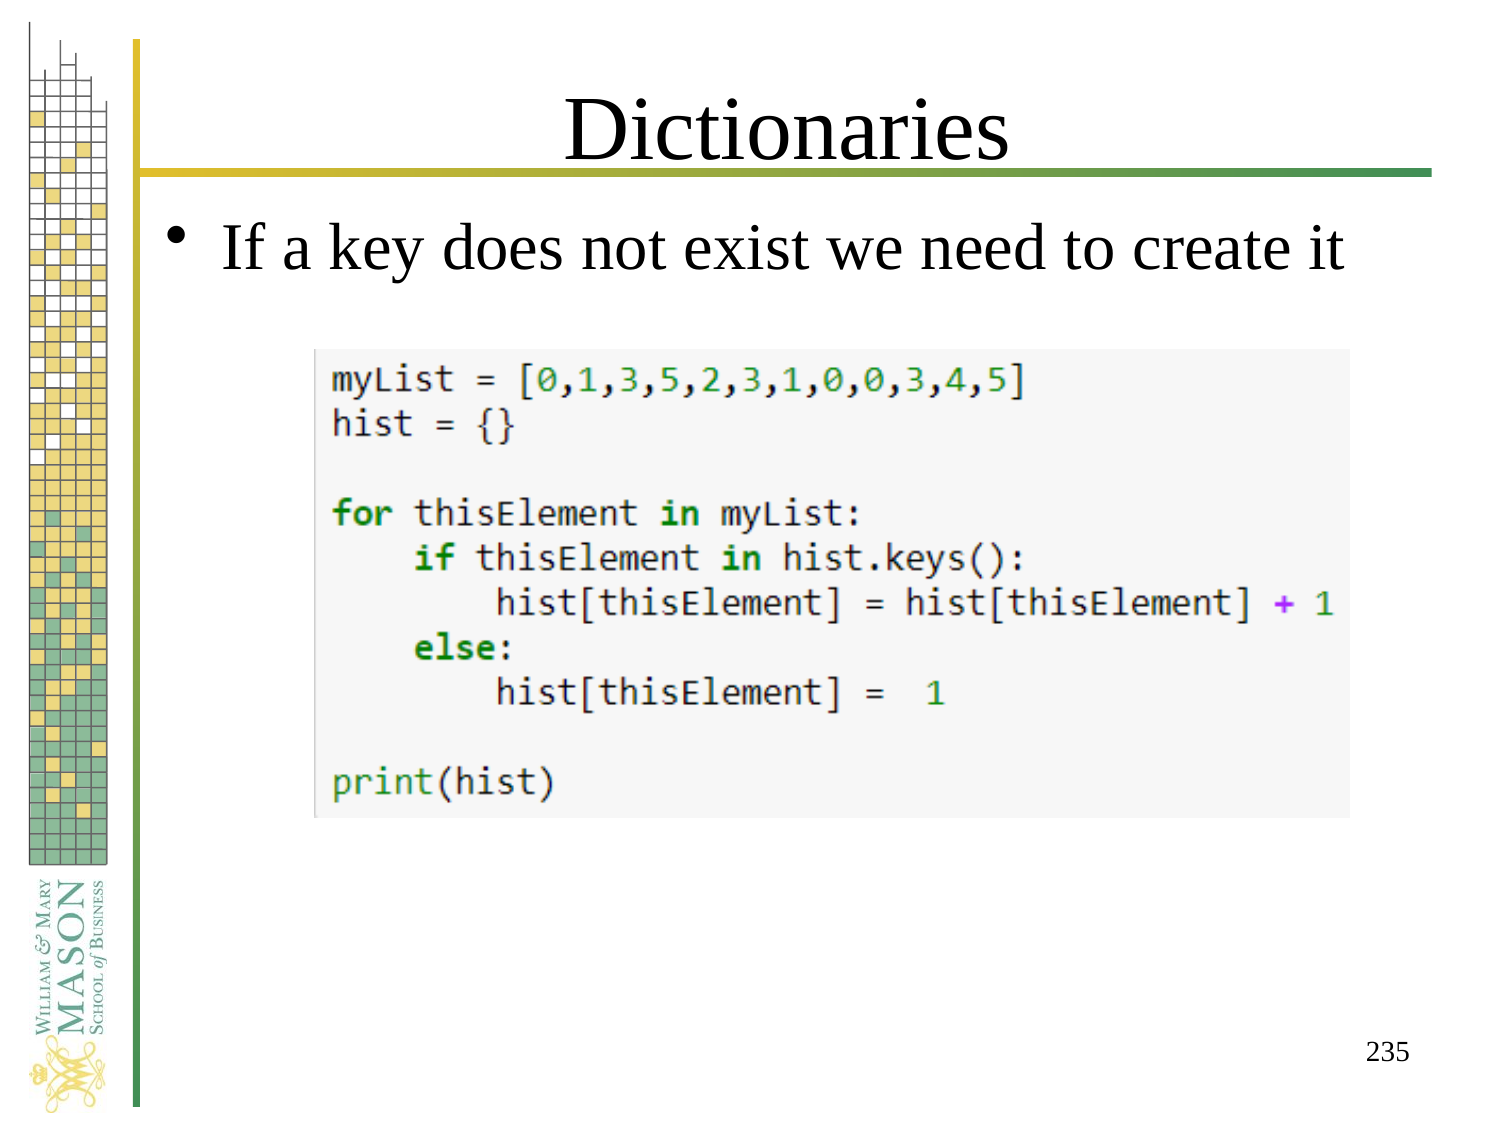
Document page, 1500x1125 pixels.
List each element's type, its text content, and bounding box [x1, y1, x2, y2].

list If a key does not exist we need to create it [150, 195, 1425, 963]
title Dictionaries [150, 45, 1425, 195]
picture [314, 349, 1350, 818]
slide_number 235 [1048, 1024, 1426, 1103]
table_cell Greater than [29, 879, 107, 1113]
